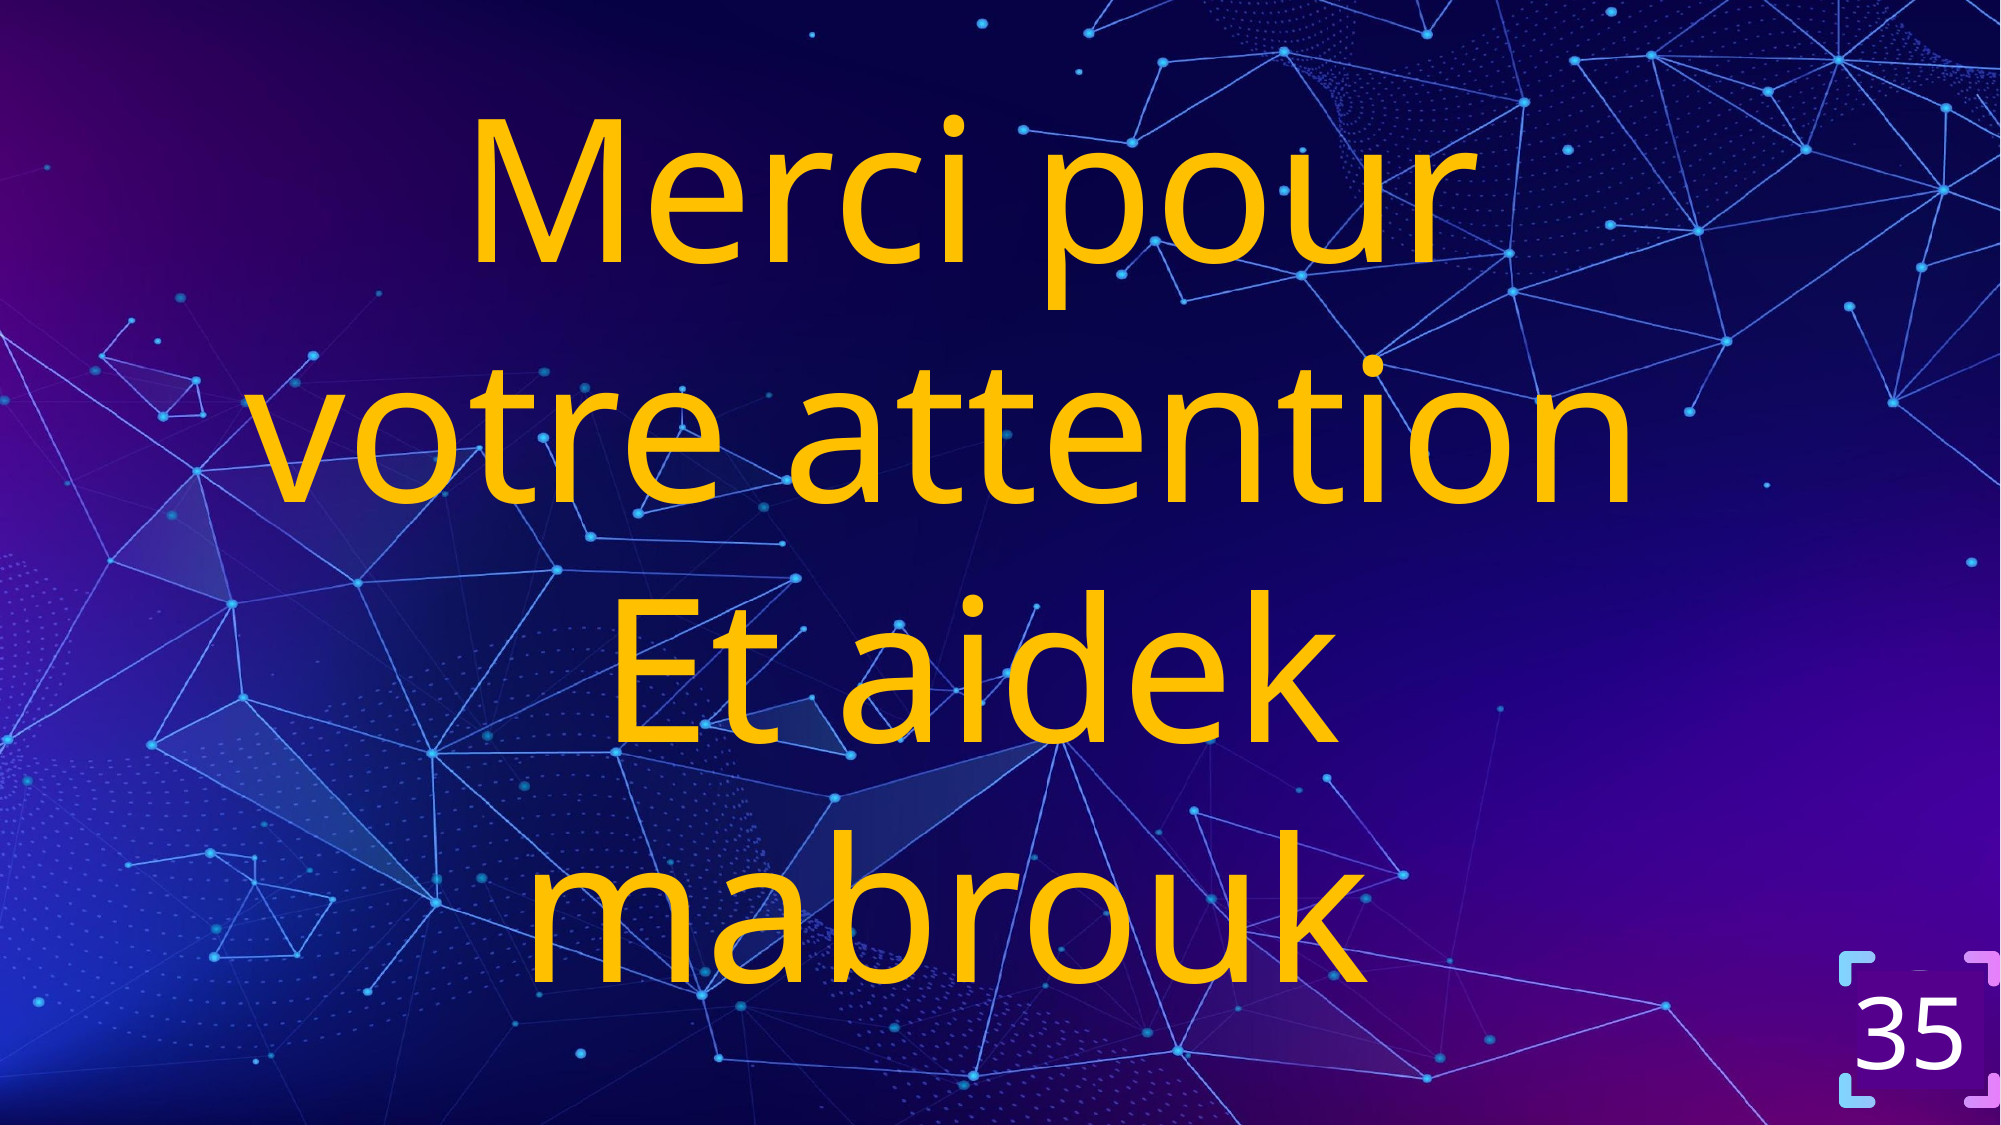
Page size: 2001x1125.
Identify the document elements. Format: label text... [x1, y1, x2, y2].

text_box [1838, 951, 2000, 1108]
text_box Merci pour votre attention Et aidek mabrouk [179, 55, 1761, 1030]
text_box [15, 22, 1597, 165]
picture [0, 0, 2001, 1125]
